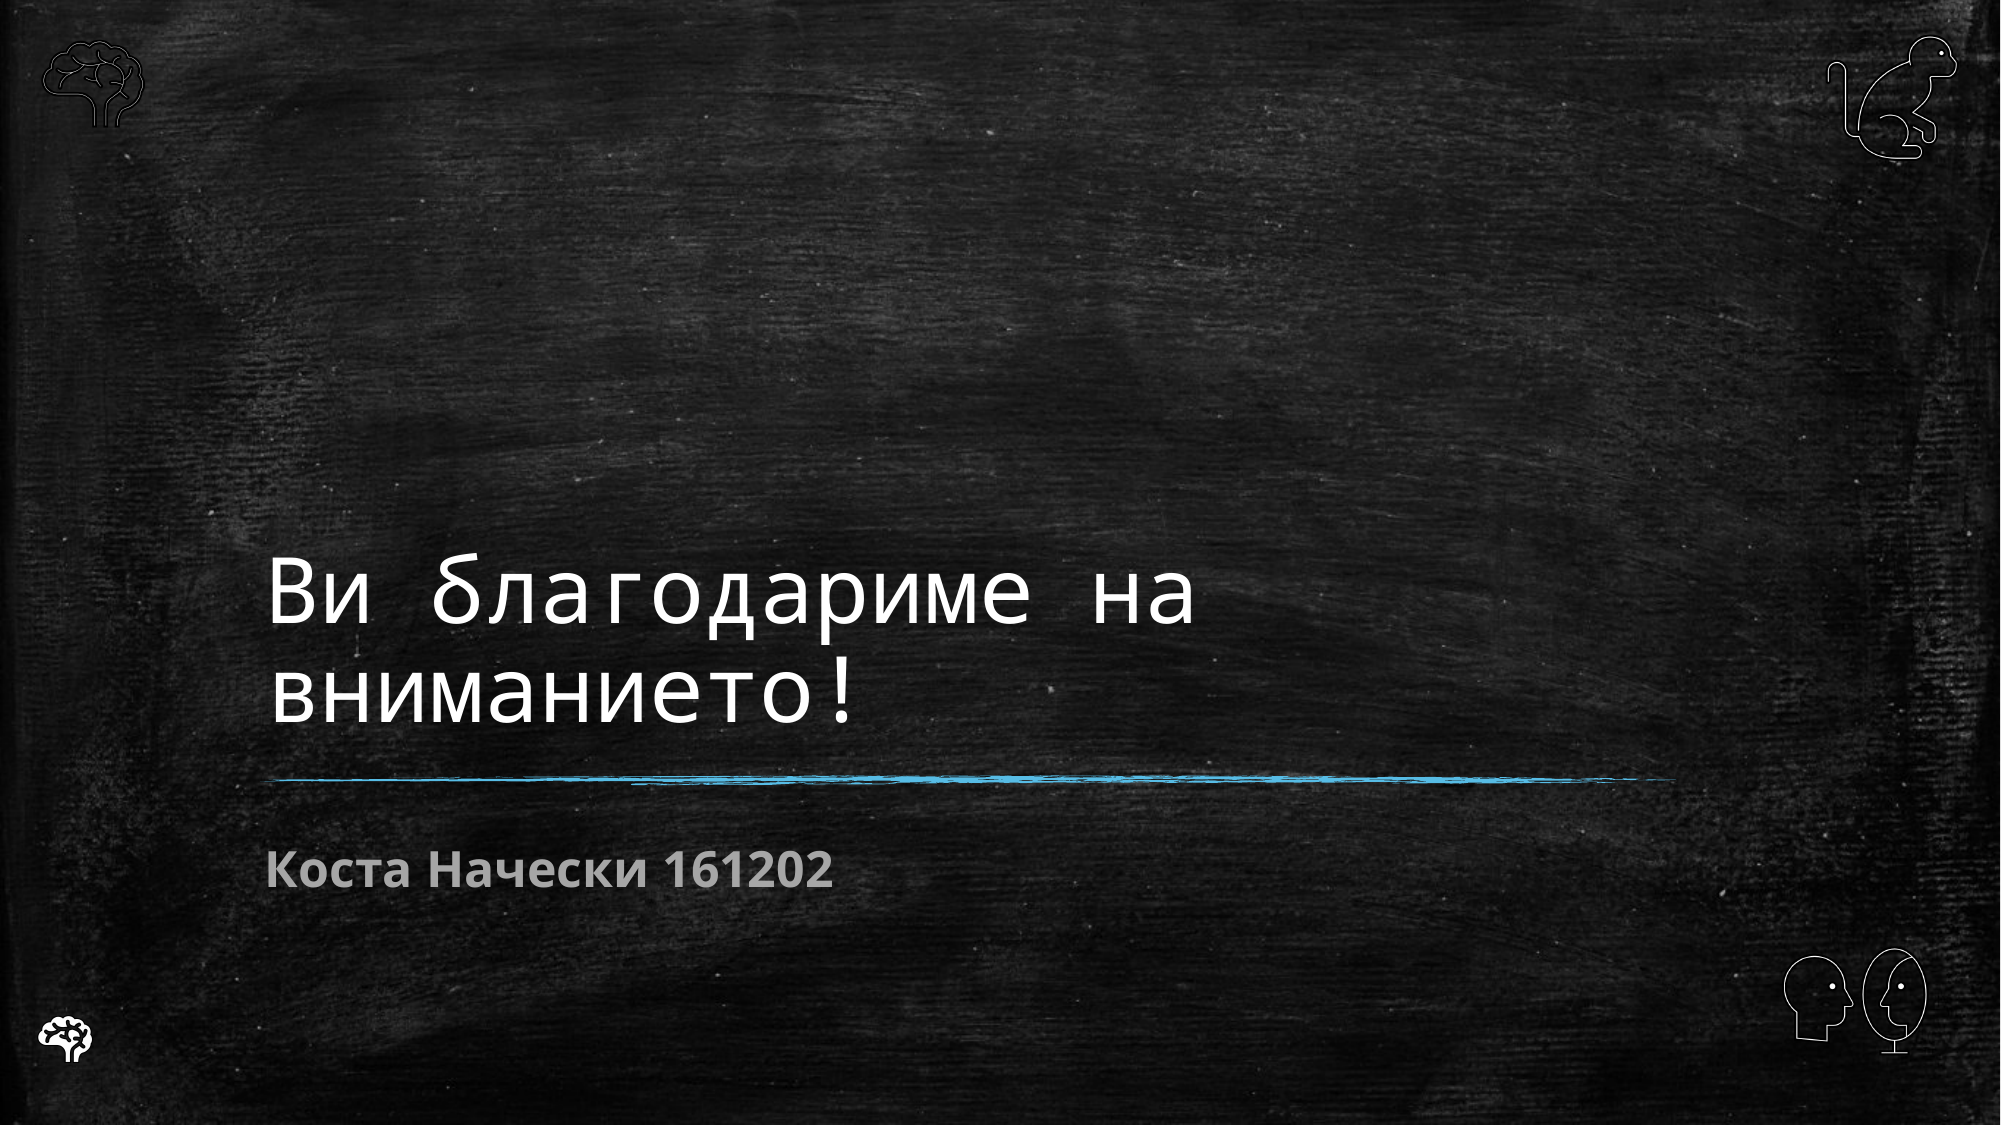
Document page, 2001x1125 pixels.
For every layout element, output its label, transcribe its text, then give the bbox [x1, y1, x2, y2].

title Ви благодариме на вниманието! [249, 312, 1750, 750]
picture [1817, 23, 1968, 174]
picture [32, 23, 154, 145]
list Коста Начески 161202 [249, 837, 1750, 1013]
picture [32, 1006, 98, 1072]
picture [1779, 924, 1930, 1075]
